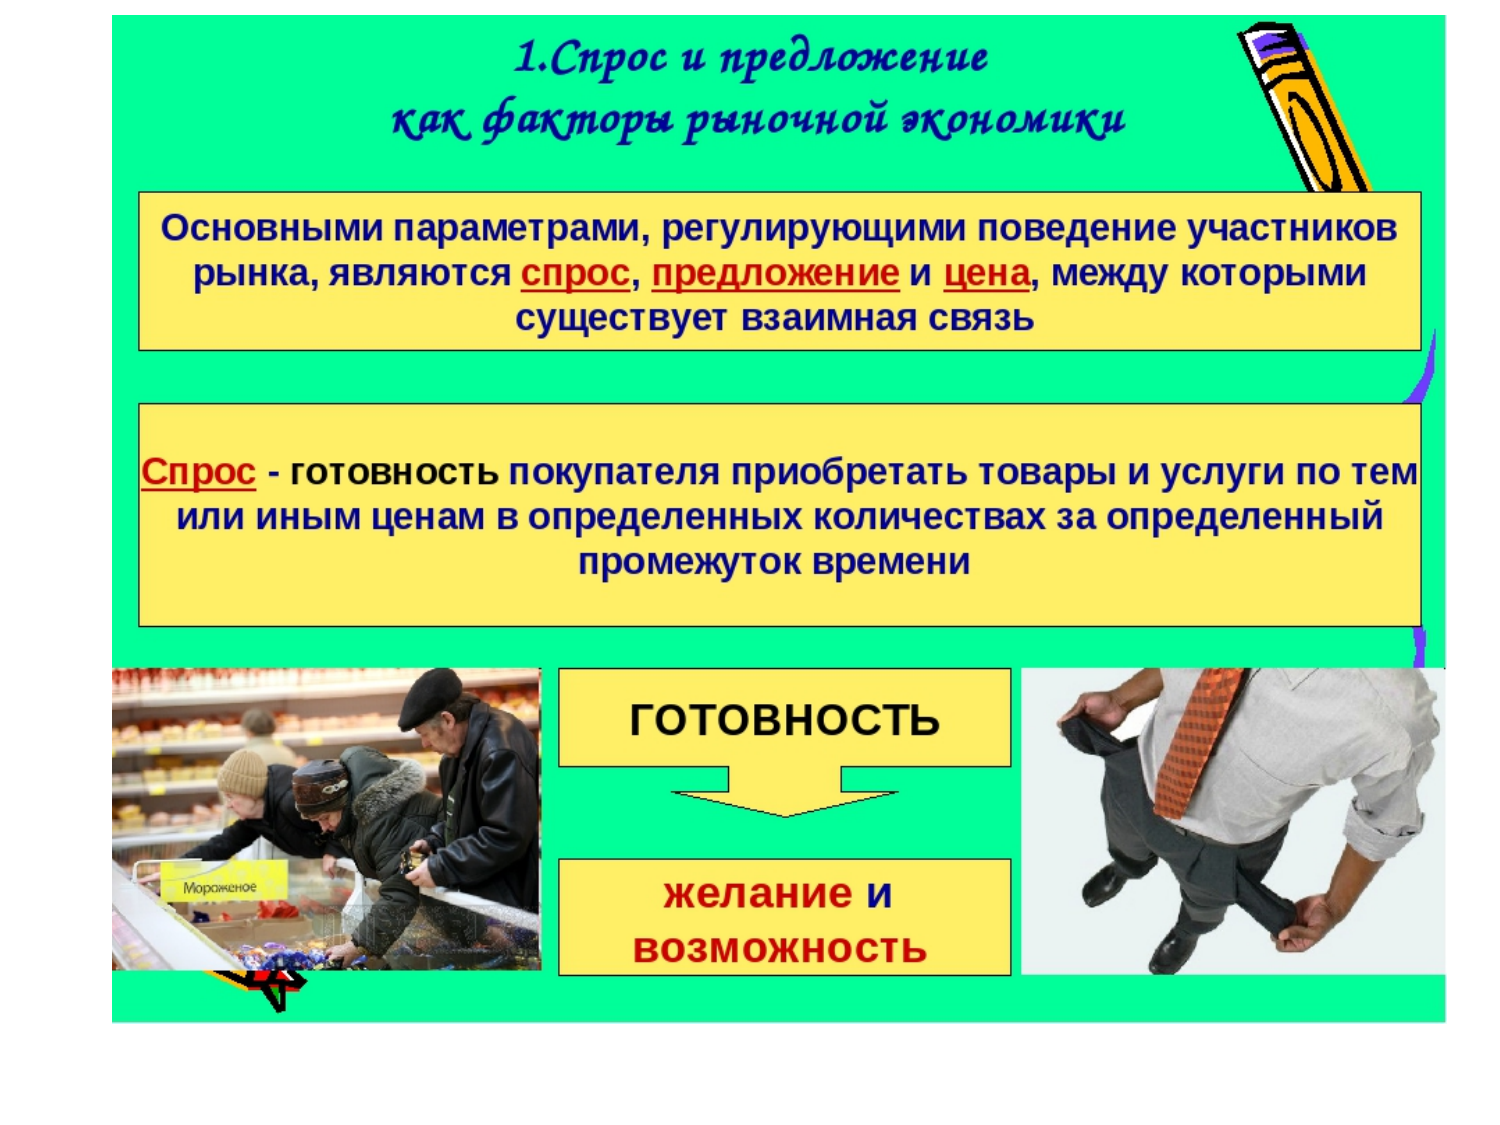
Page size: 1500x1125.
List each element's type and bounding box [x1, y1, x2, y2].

picture [111, 15, 1448, 1024]
